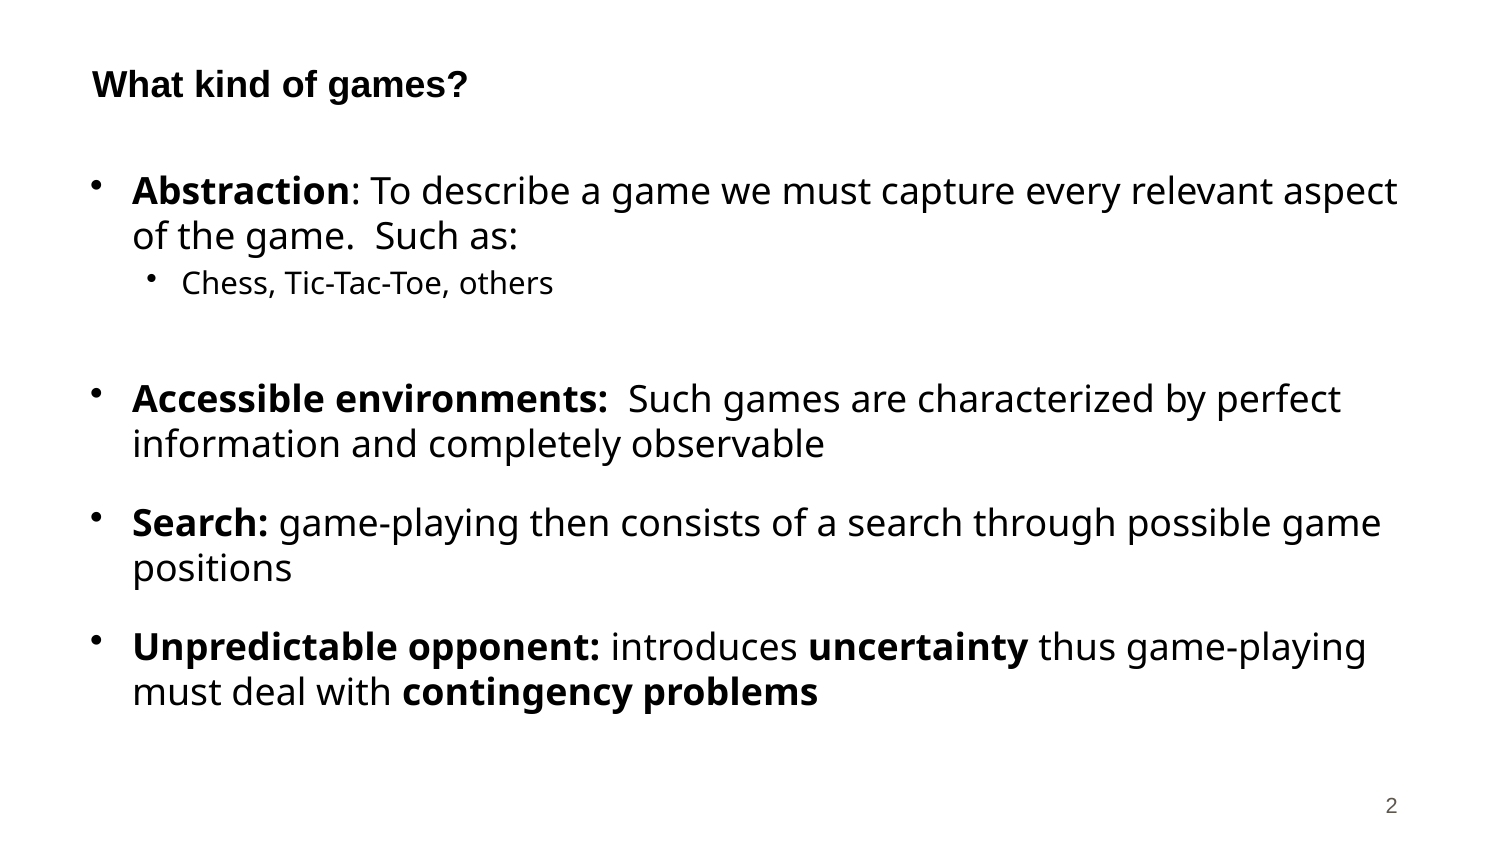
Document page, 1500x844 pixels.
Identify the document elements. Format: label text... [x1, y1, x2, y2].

list Abstraction: To describe a game we must capture every relevant aspect of the game. Such as: Chess, Tic-Tac-Toe, others Accessible environments: Such games are characterized by perfect information and completely observable Search: game-playing then consists of a search through possible game positions Unpredictable opponent: introduces uncertainty thus game-playing must deal with contingency problems [74, 159, 1417, 746]
title What kind of games? [76, 27, 1415, 113]
slide_number 2 [1099, 768, 1413, 826]
